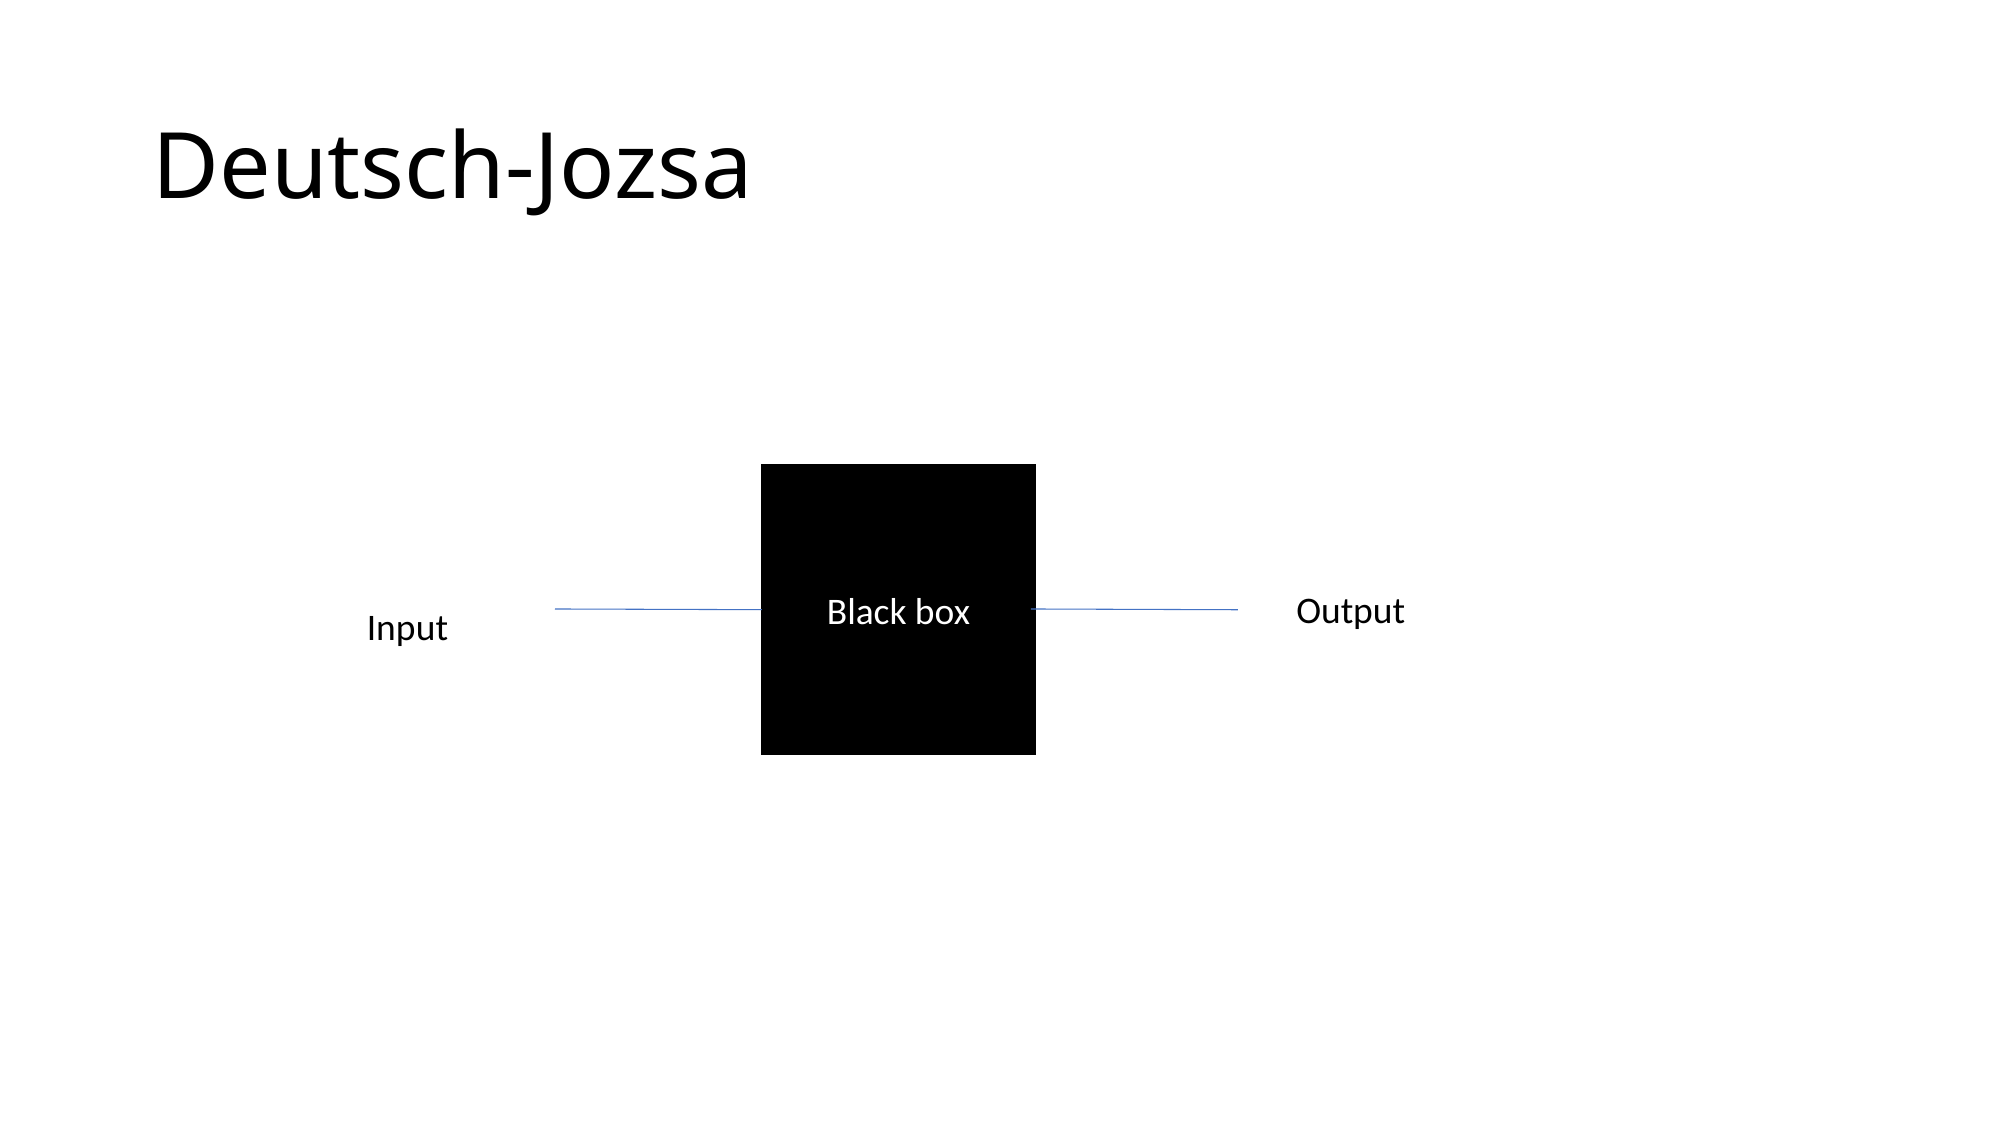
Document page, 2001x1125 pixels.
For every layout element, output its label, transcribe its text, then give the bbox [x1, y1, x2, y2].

text_box Input [352, 595, 497, 656]
text_box Output [1281, 578, 1426, 639]
title Deutsch-Jozsa [137, 59, 1863, 278]
text_box Black box [761, 464, 1036, 755]
